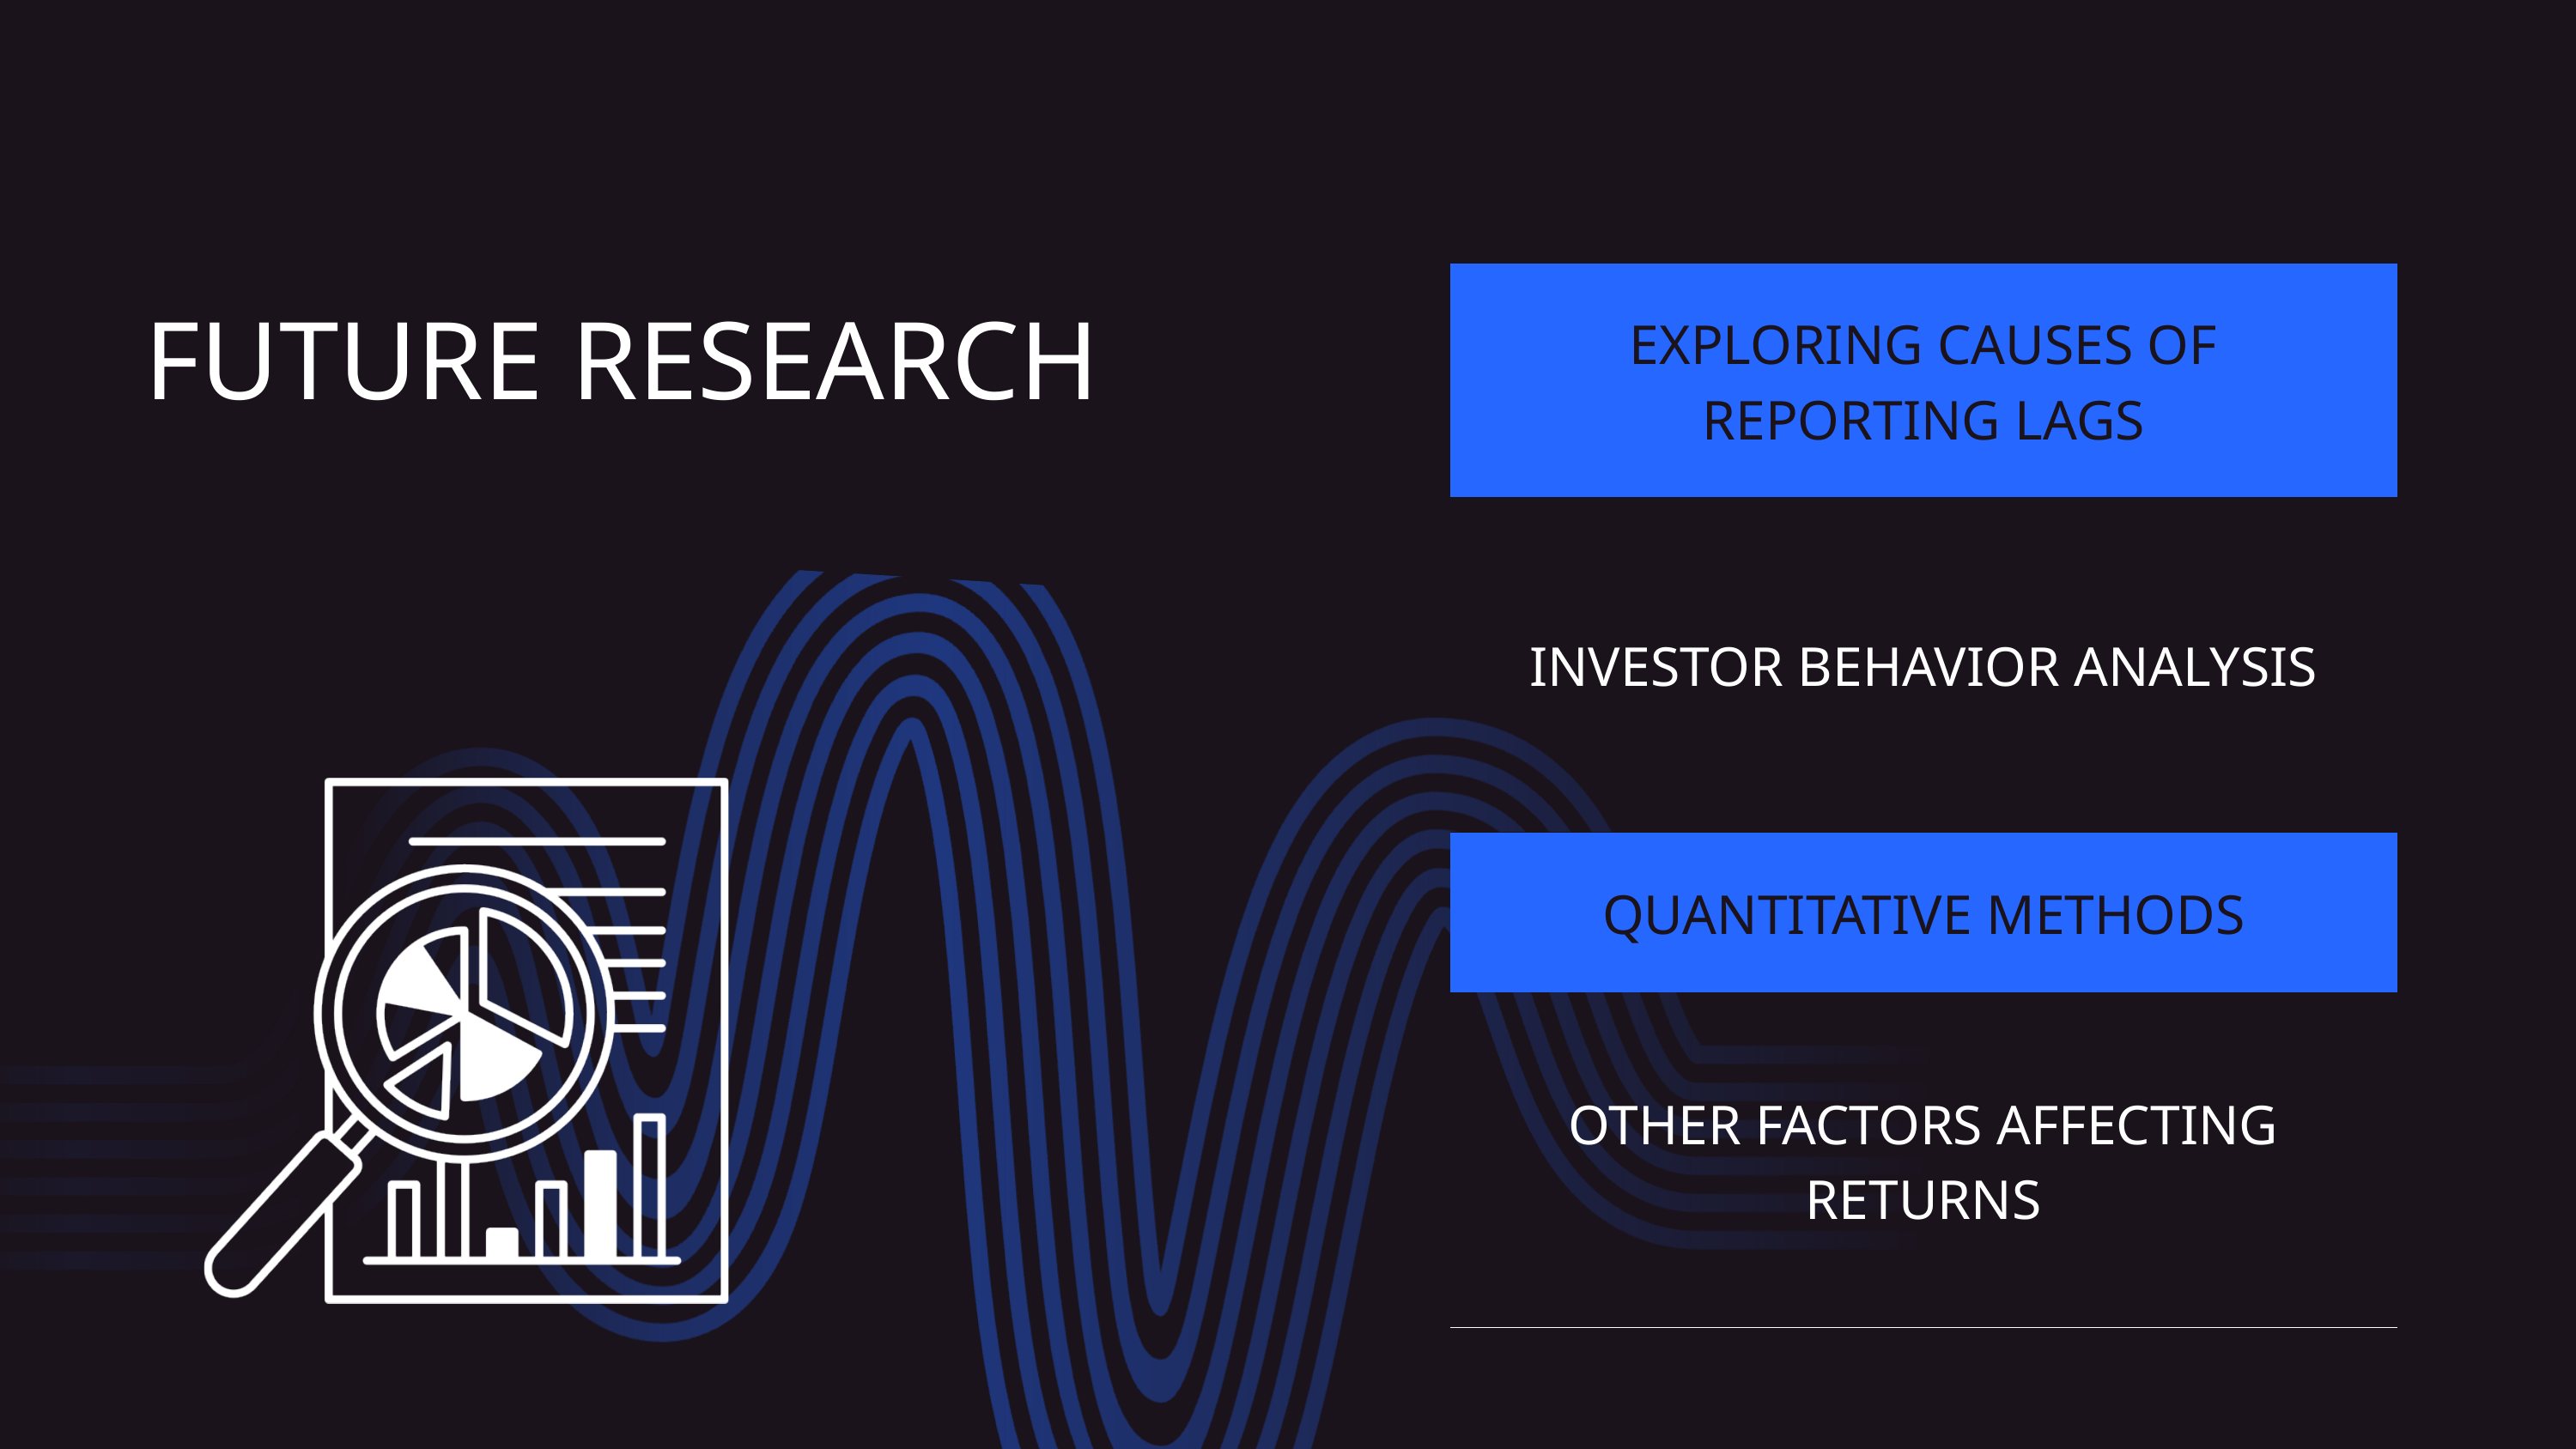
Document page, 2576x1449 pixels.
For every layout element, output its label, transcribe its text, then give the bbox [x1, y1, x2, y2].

table_cell INVESTOR BEHAVIOR ANALYSIS [1450, 497, 2397, 832]
table_cell OTHER FACTORS AFFECTING RETURNS [1450, 992, 2397, 1327]
table_header EXPLORING CAUSES OF REPORTING LAGS [1450, 264, 2397, 497]
table_cell QUANTITATIVE METHODS [1450, 833, 2397, 992]
text_box [0, 520, 1913, 1449]
text_box FUTURE RESEARCH [144, 268, 1410, 421]
text_box [204, 778, 729, 1304]
